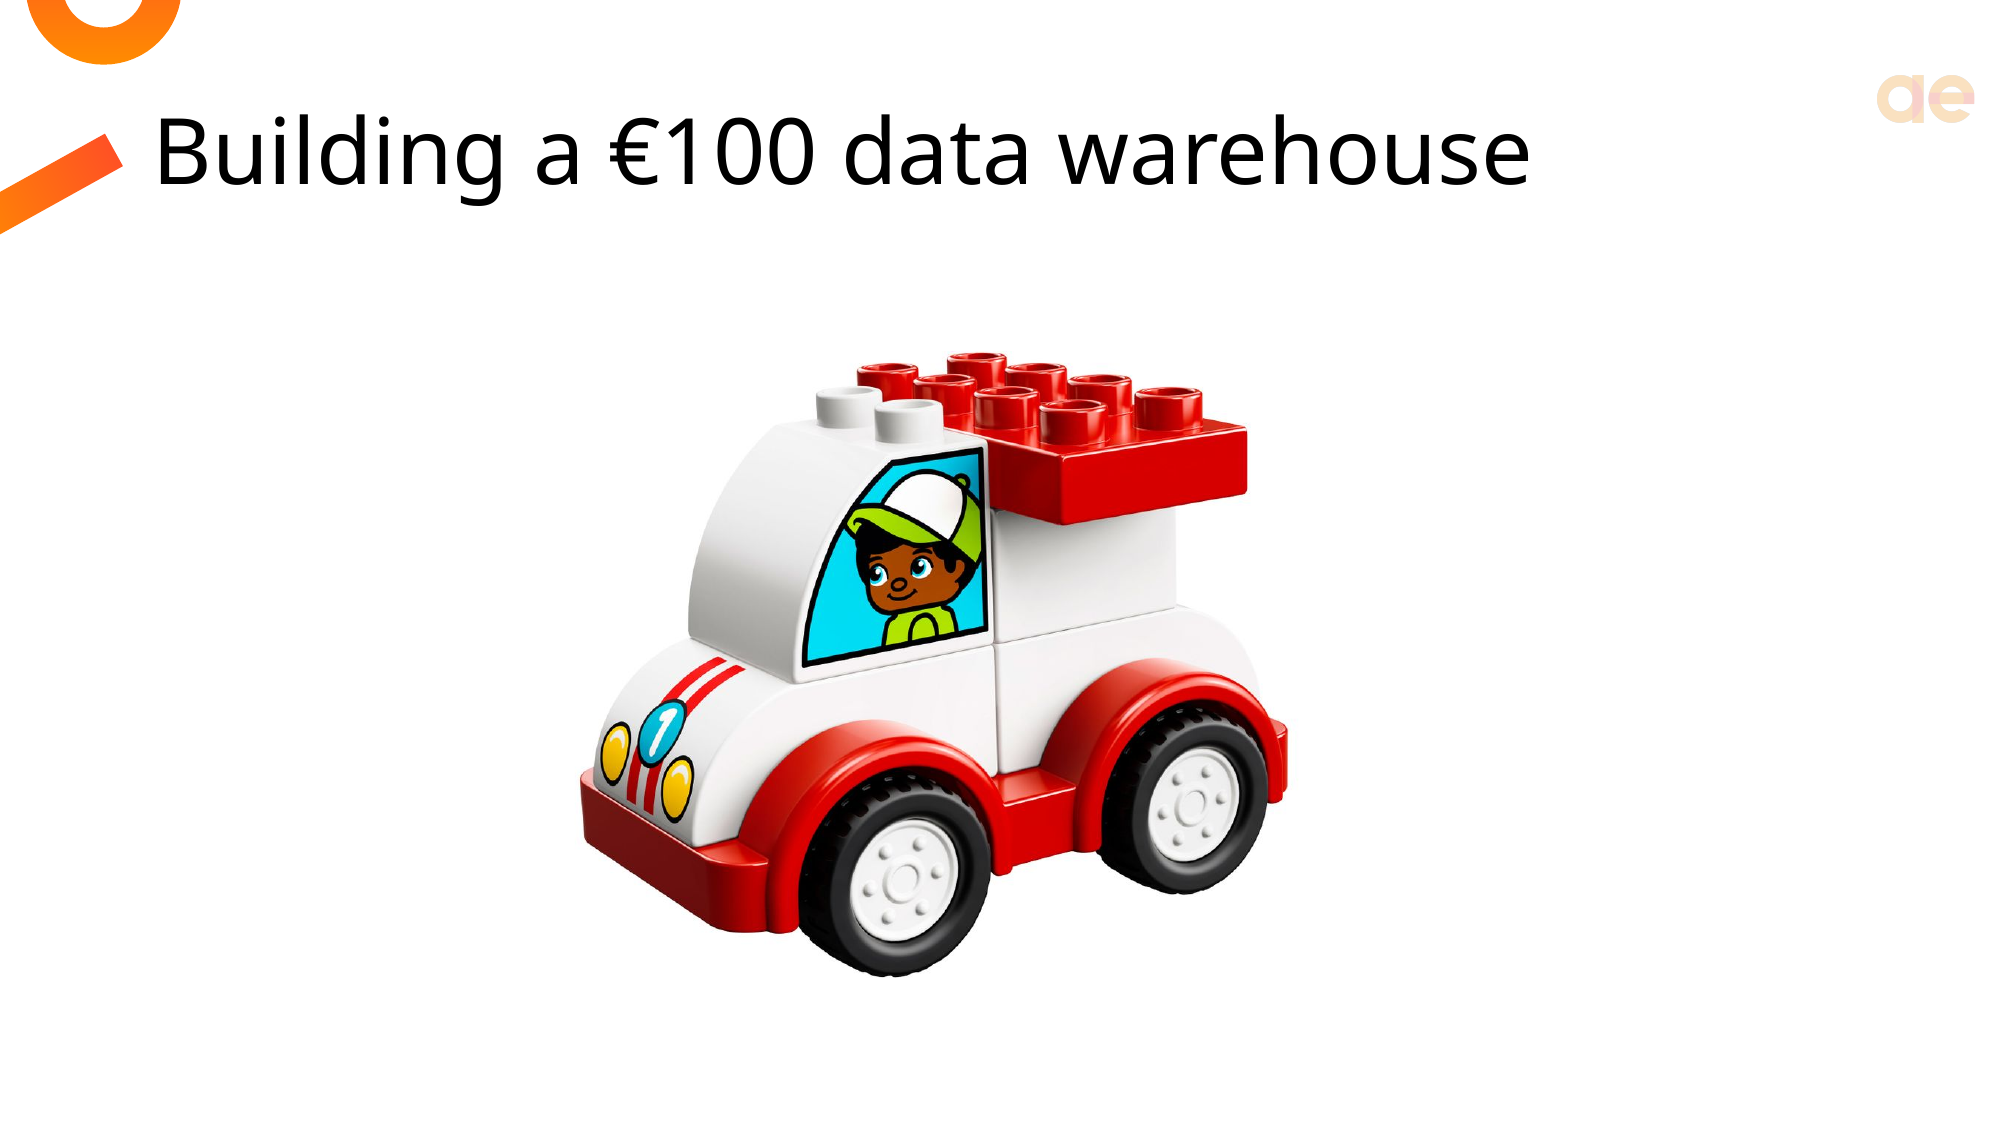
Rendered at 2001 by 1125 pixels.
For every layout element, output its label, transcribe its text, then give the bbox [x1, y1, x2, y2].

title Building a €100 data warehouse [137, 79, 1863, 212]
picture [1877, 75, 1975, 123]
picture [514, 351, 1351, 978]
